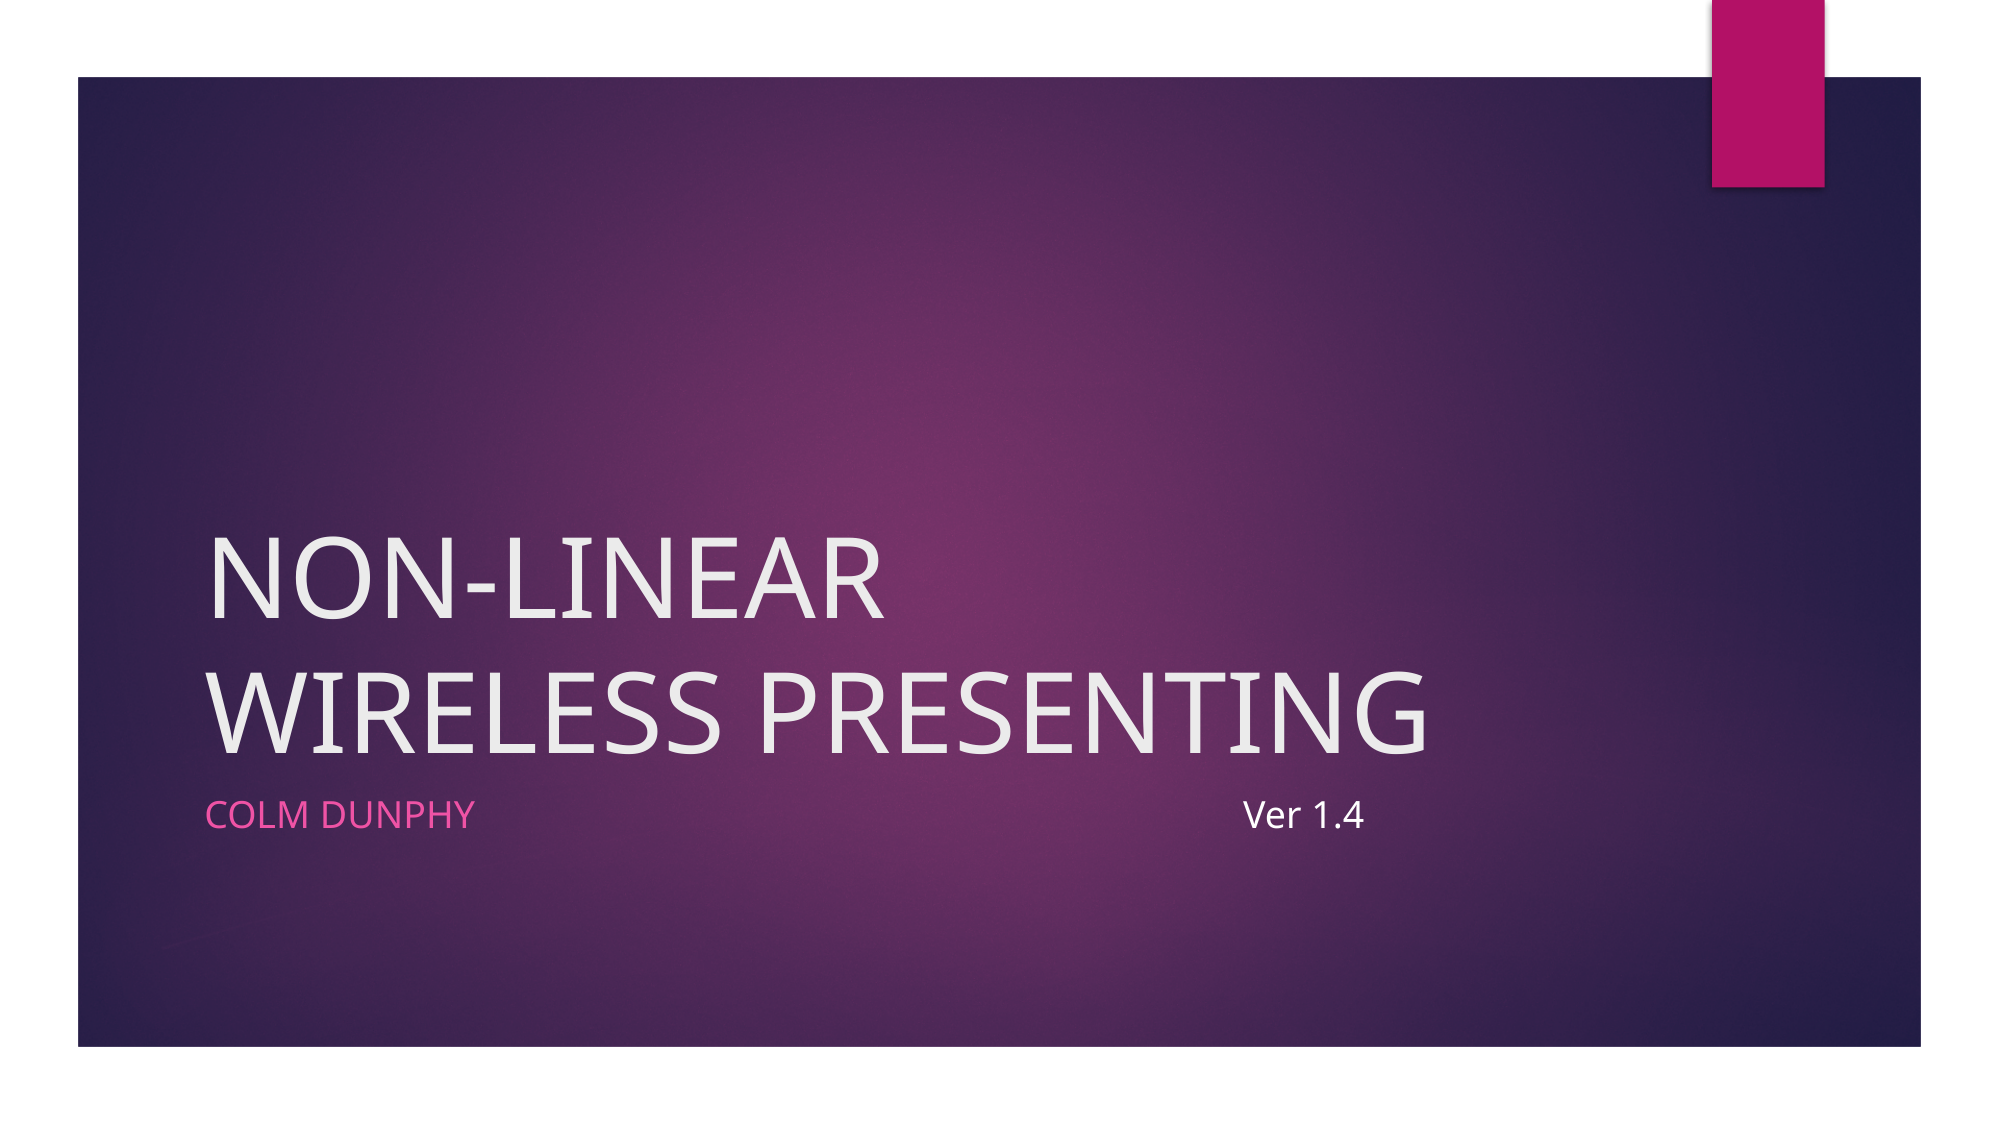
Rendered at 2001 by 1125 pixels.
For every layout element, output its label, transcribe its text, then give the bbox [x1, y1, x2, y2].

subtitle Colm Dunphy [189, 783, 1638, 925]
text_box Ver 1.4 [1228, 783, 1380, 844]
title NON-LINEAR WIRELESS PRESENTING [189, 344, 1638, 783]
